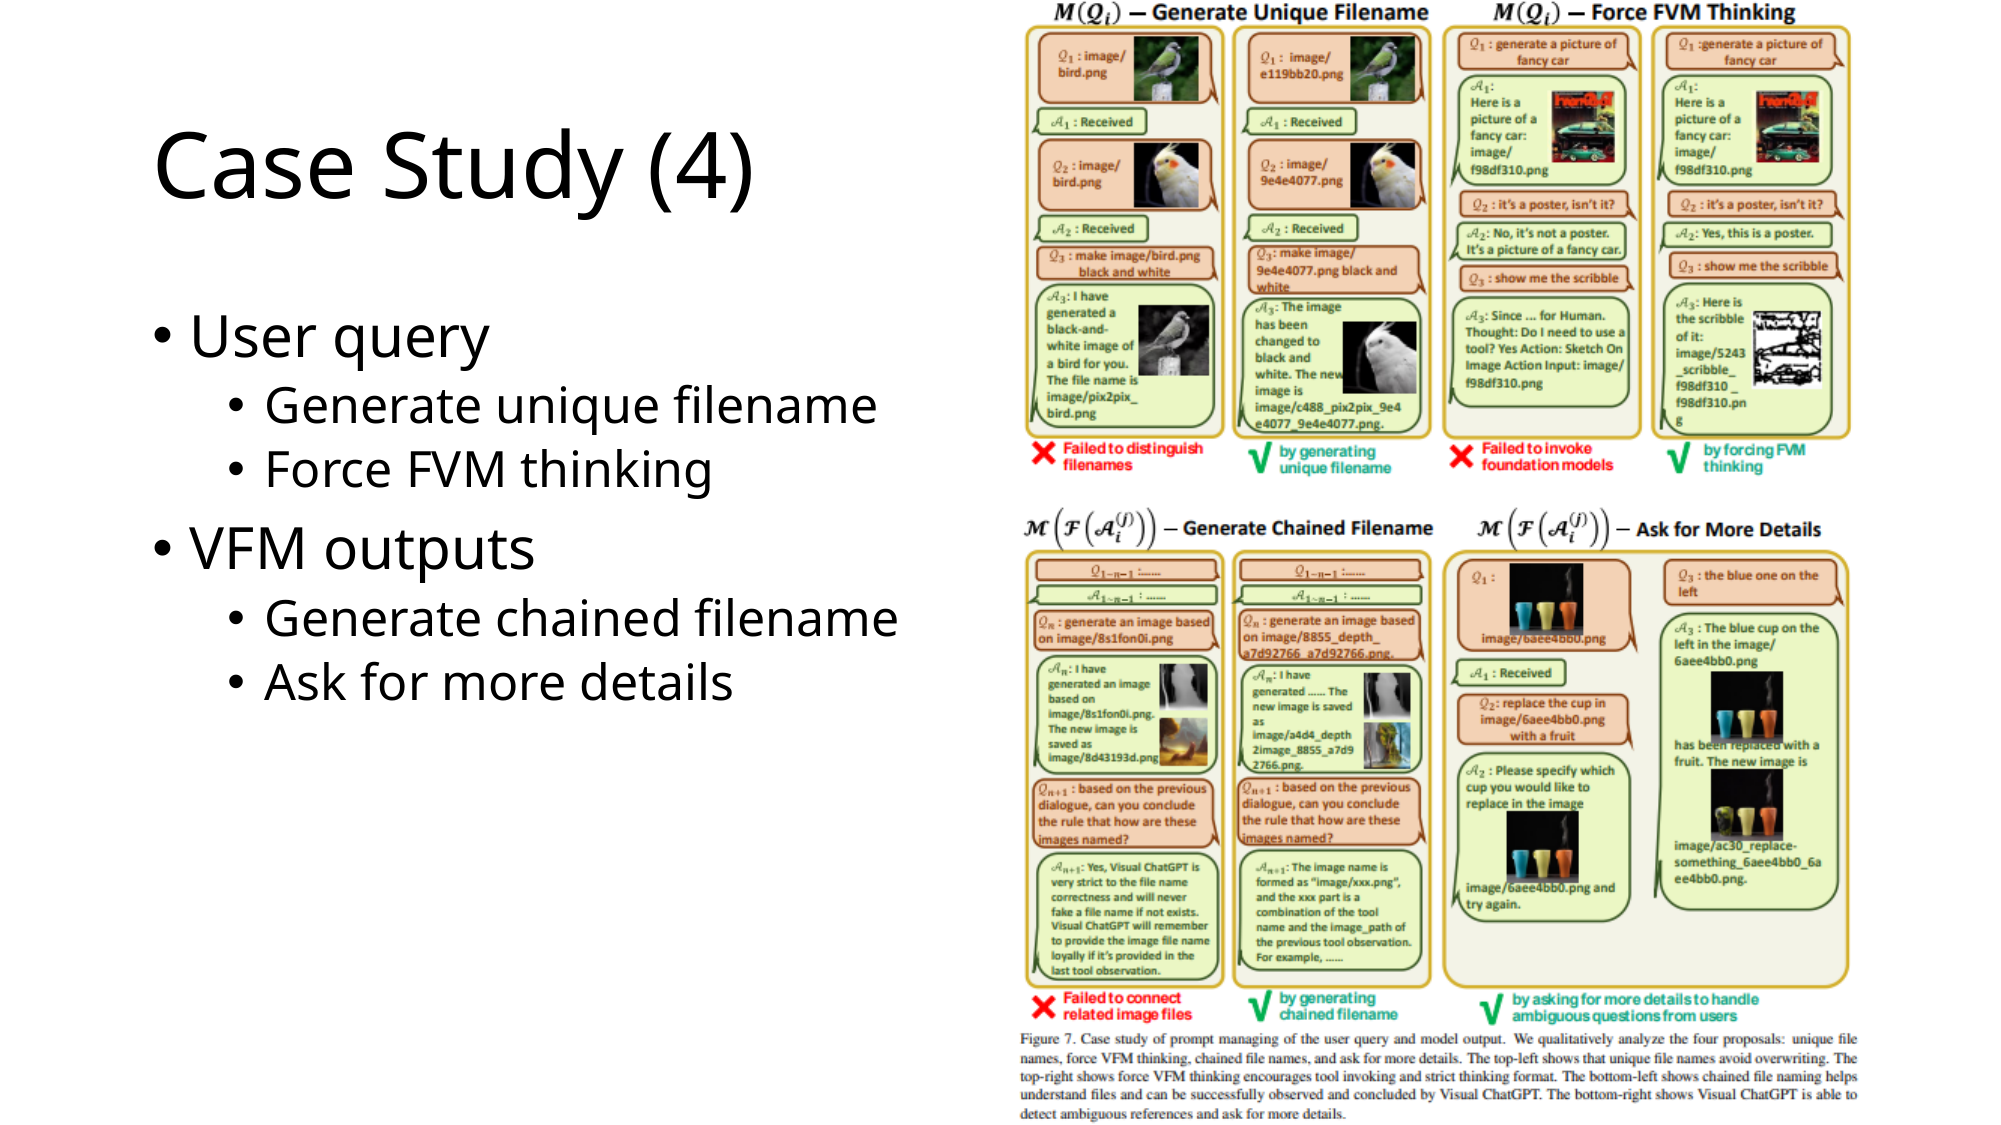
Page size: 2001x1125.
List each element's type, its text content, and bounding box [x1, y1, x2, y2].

title Case Study (4) [137, 59, 1017, 278]
list User query Generate unique filename Force FVM thinking VFM outputs Generate chained filename Ask for more details [137, 299, 1017, 1014]
picture [1017, 0, 1863, 1125]
